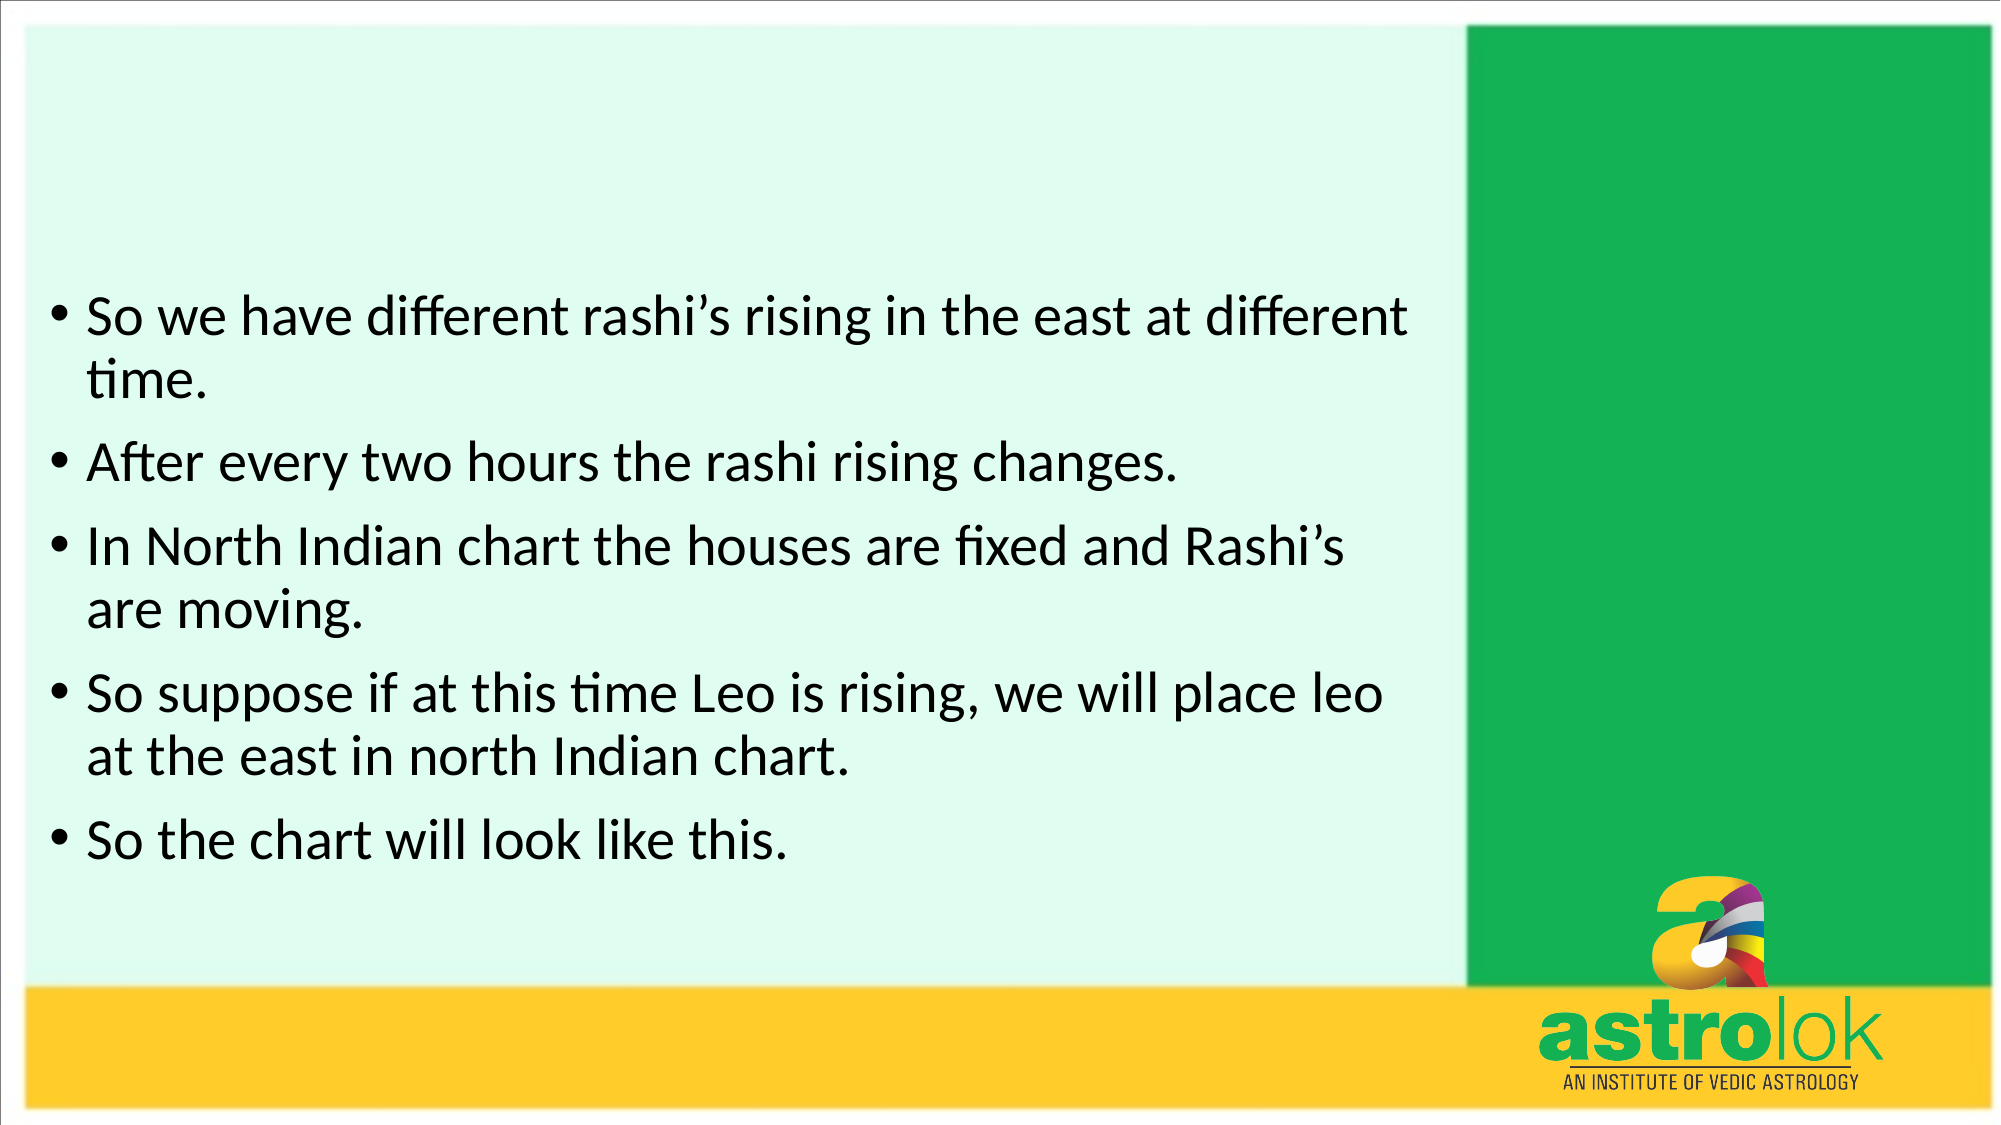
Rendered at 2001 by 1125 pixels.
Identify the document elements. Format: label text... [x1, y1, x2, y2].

picture [0, 0, 2001, 1125]
list So we have different rashi’s rising in the east at different time. After every two hours the rashi rising changes. In North Indian chart the houses are fixed and Rashi’s are moving. So suppose if at this time Leo is rising, we will place leo at the east in north Indian chart. So the chart will look like this. [34, 277, 1449, 964]
